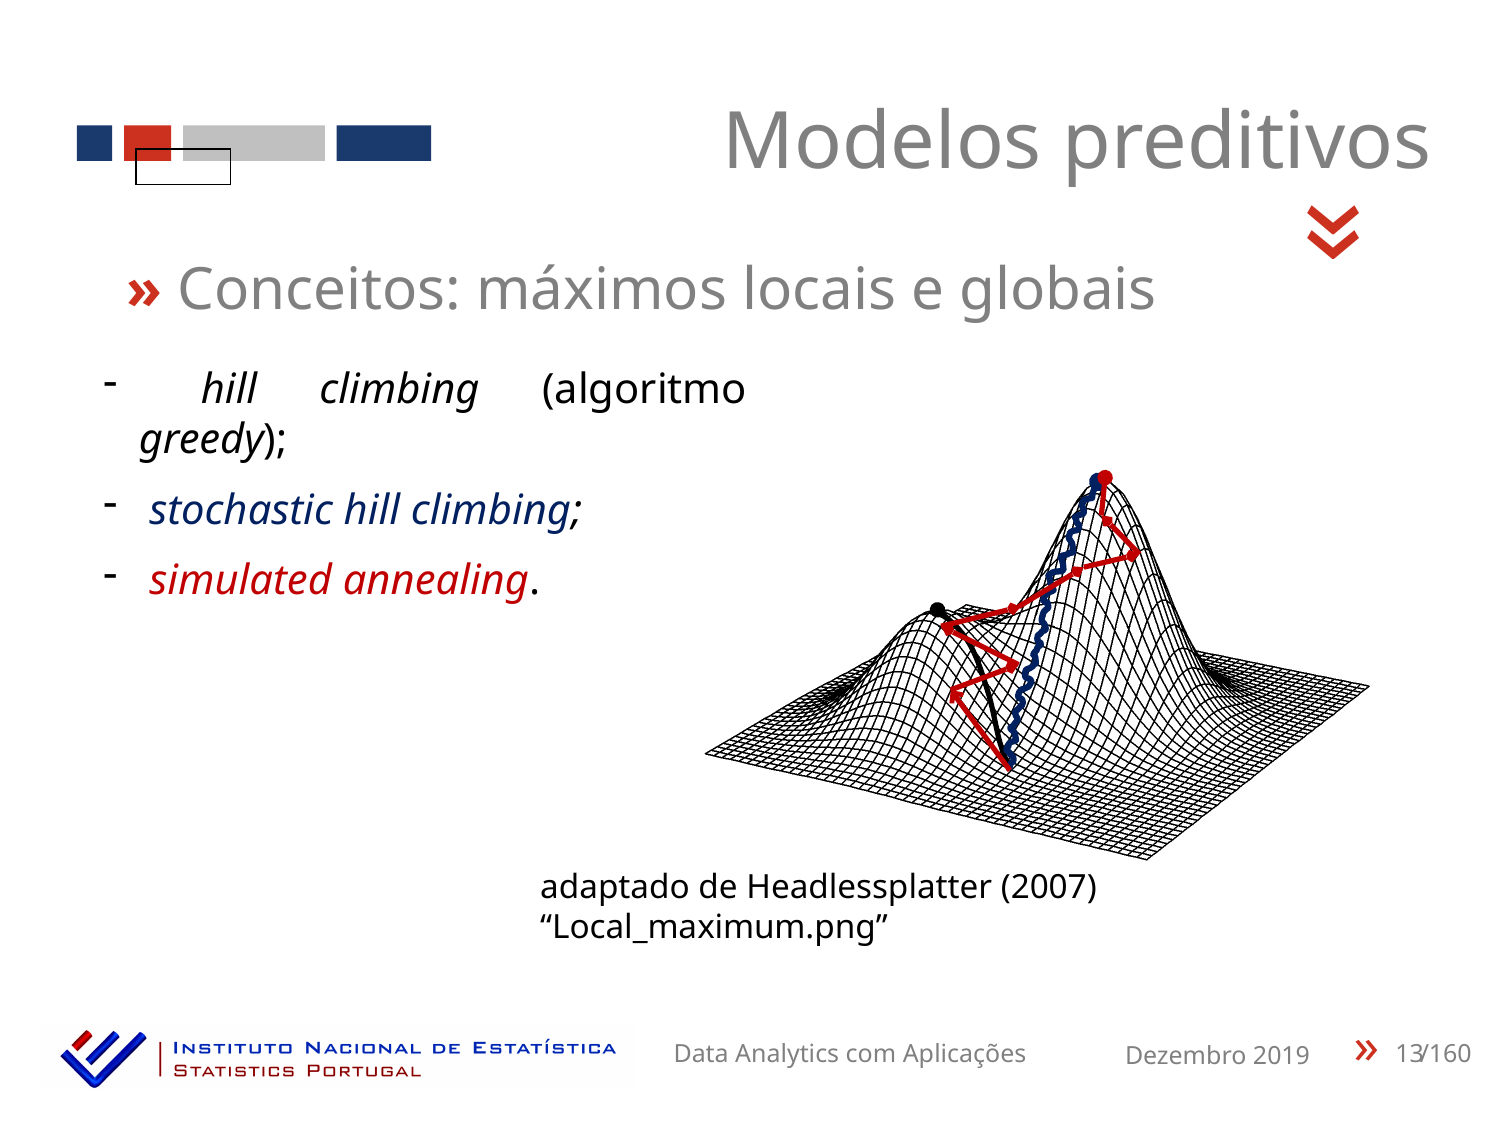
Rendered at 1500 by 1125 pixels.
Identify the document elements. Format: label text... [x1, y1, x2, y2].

text_box adaptado de Headlessplatter (2007) “Local_maximum.png” [525, 857, 1436, 953]
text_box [940, 636, 1019, 665]
text_box 13 [1380, 1029, 1447, 1075]
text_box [1101, 514, 1140, 555]
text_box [1083, 553, 1140, 568]
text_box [940, 606, 1021, 627]
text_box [1018, 566, 1085, 607]
text_box « [1234, 207, 1400, 280]
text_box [950, 675, 1019, 691]
picture [661, 325, 1412, 927]
picture [41, 1023, 638, 1093]
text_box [950, 703, 1011, 771]
text_box » Conceitos: máximos locais e globais [111, 243, 1376, 329]
text_box Modelos preditivos [454, 66, 1447, 207]
text_box hill climbing (algoritmo greedy); stochastic hill climbing; simulated annealing. [88, 354, 654, 611]
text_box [1101, 477, 1106, 516]
